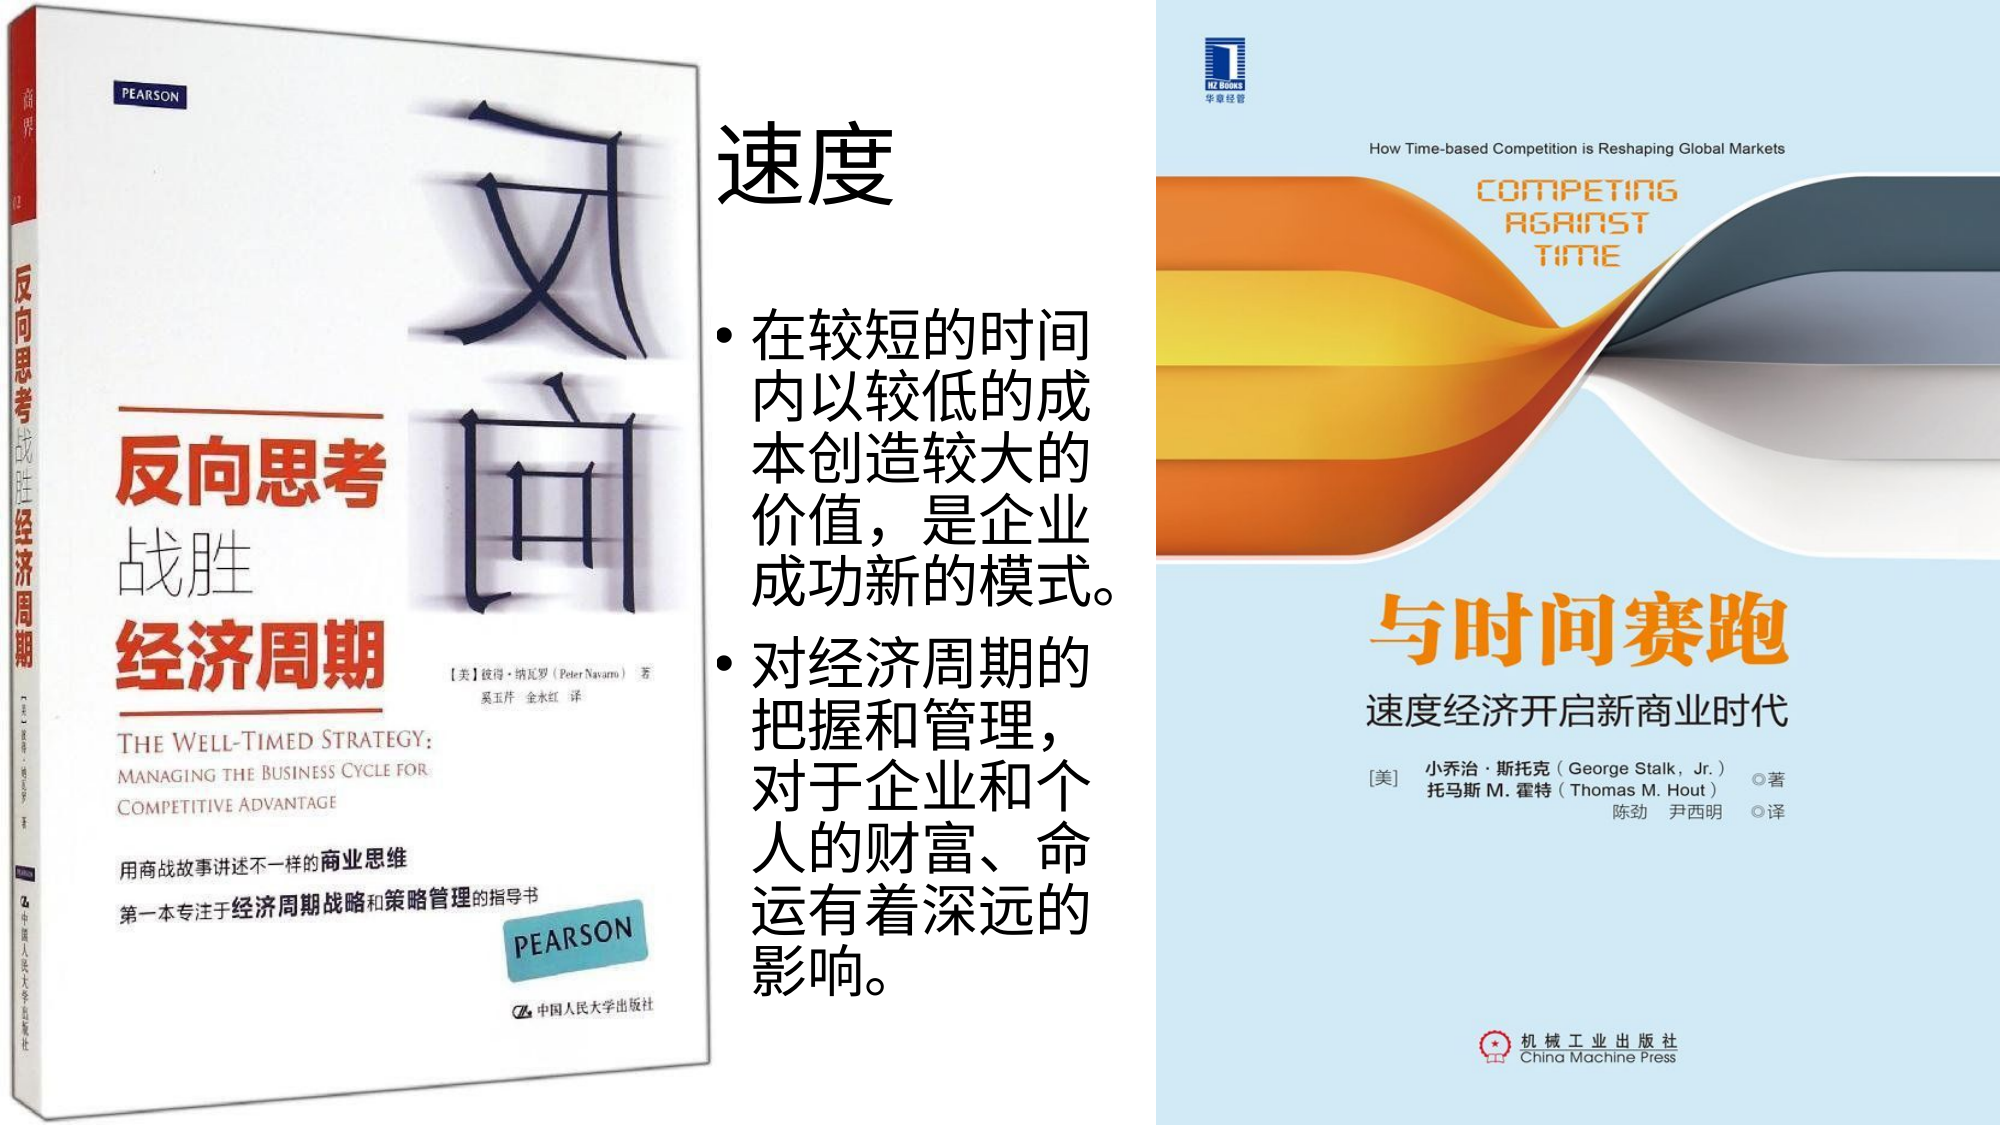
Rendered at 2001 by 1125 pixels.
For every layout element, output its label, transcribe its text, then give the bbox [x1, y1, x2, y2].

title 速度 [717, 59, 1156, 278]
list 在较短的时间内以较低的成本创造较大的价值，是企业成功新的模式。 对经济周期的把握和管理，对于企业和个人的财富、命运有着深远的影响。 [717, 299, 1156, 1014]
picture [0, 0, 717, 1125]
picture [1156, 0, 2000, 1125]
